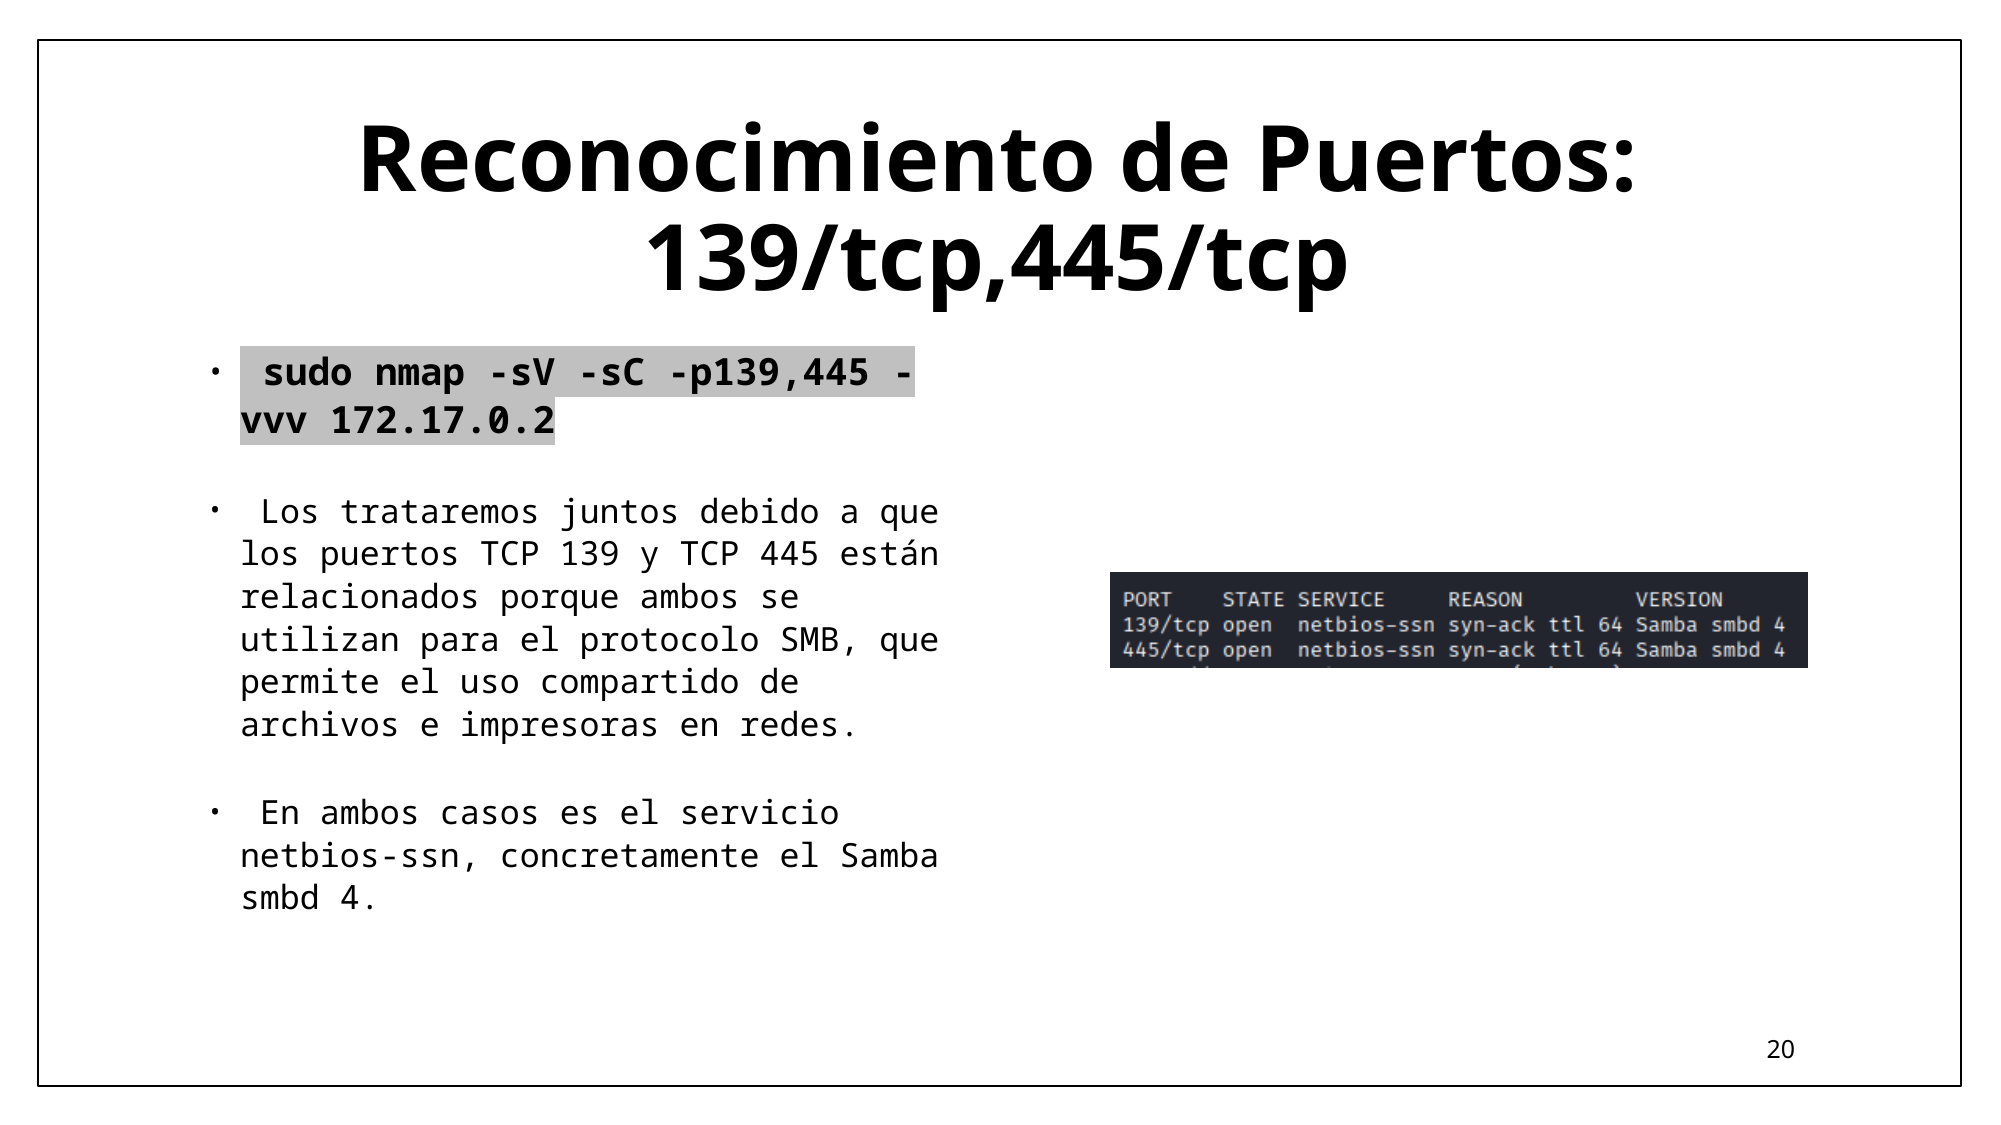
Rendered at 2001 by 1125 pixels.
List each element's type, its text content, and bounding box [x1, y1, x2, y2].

title Reconocimiento de Puertos: 139/tcp,445/tcp [187, 99, 1808, 323]
slide_number 20 [1530, 1020, 1811, 1081]
list sudo nmap -sV -sC -p139,445 -vvv 172.17.0.2 Los trataremos juntos debido a que los puertos TCP 139 y TCP 445 están relacionados porque ambos se utilizan para el protocolo SMB, que permite el uso compartido de archivos e impresoras en redes. En ambos casos es el servicio netbios-ssn, concretamente el Samba smbd 4. [187, 337, 968, 998]
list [1110, 571, 1808, 668]
